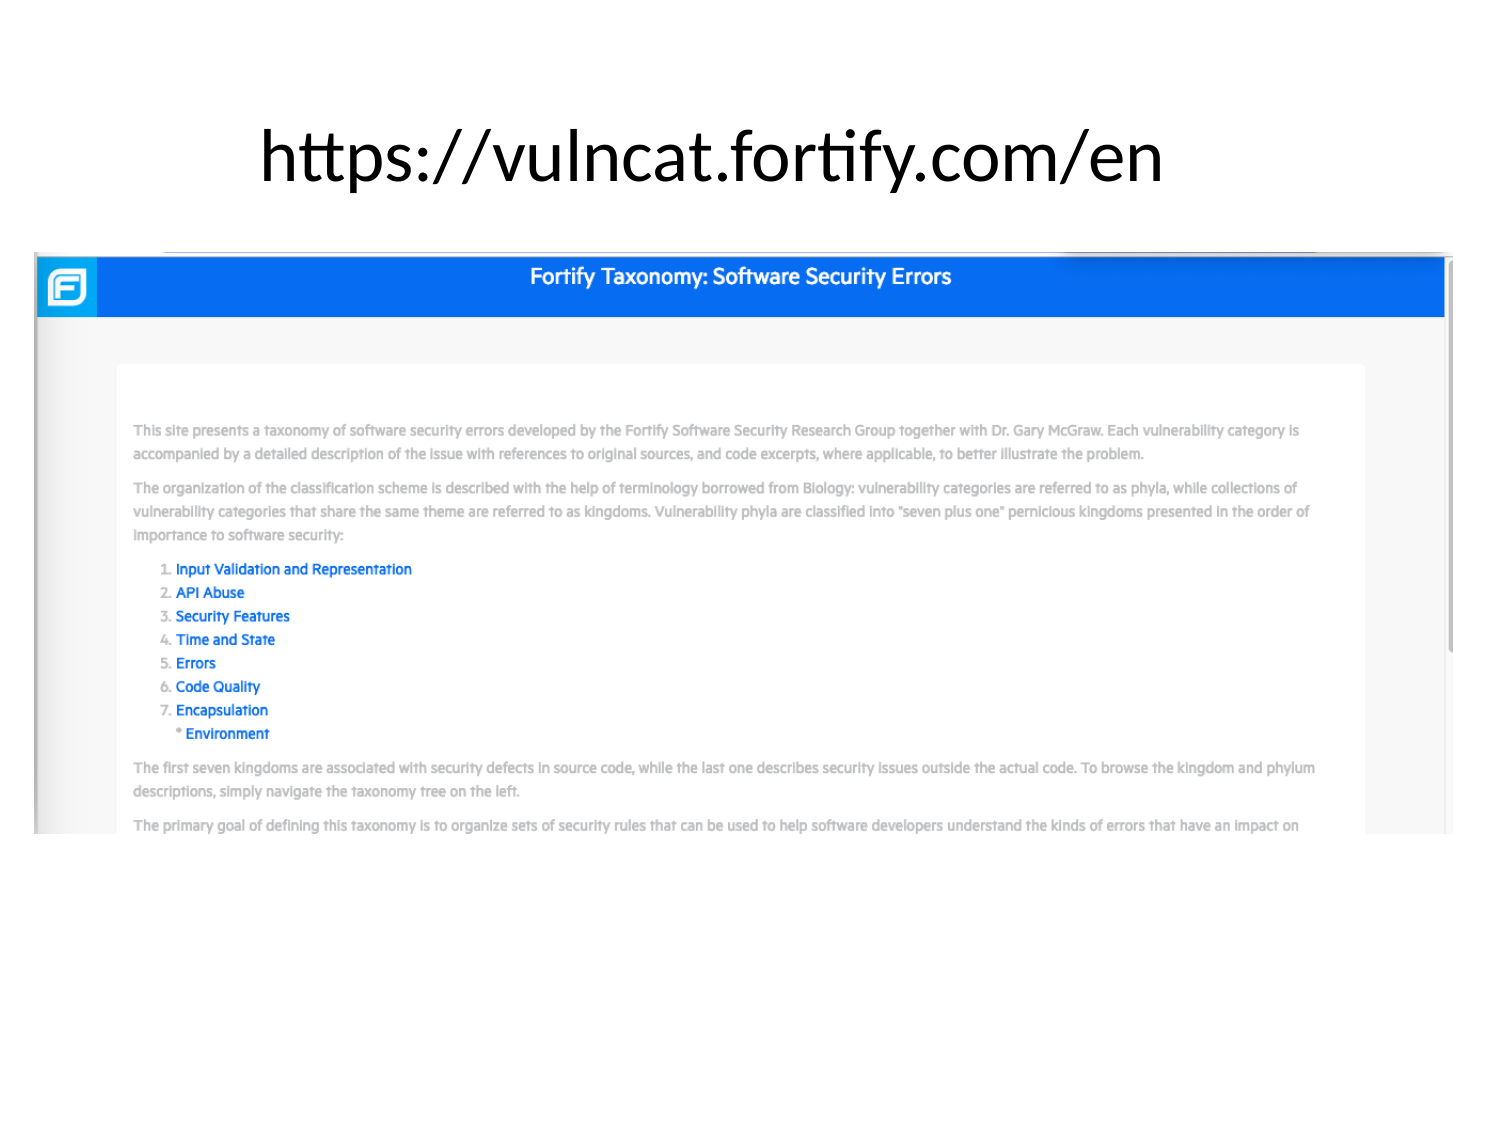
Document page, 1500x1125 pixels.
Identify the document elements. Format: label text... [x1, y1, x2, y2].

text_box https://vulncat.fortify.com/en [244, 98, 1181, 204]
picture [34, 252, 1454, 835]
